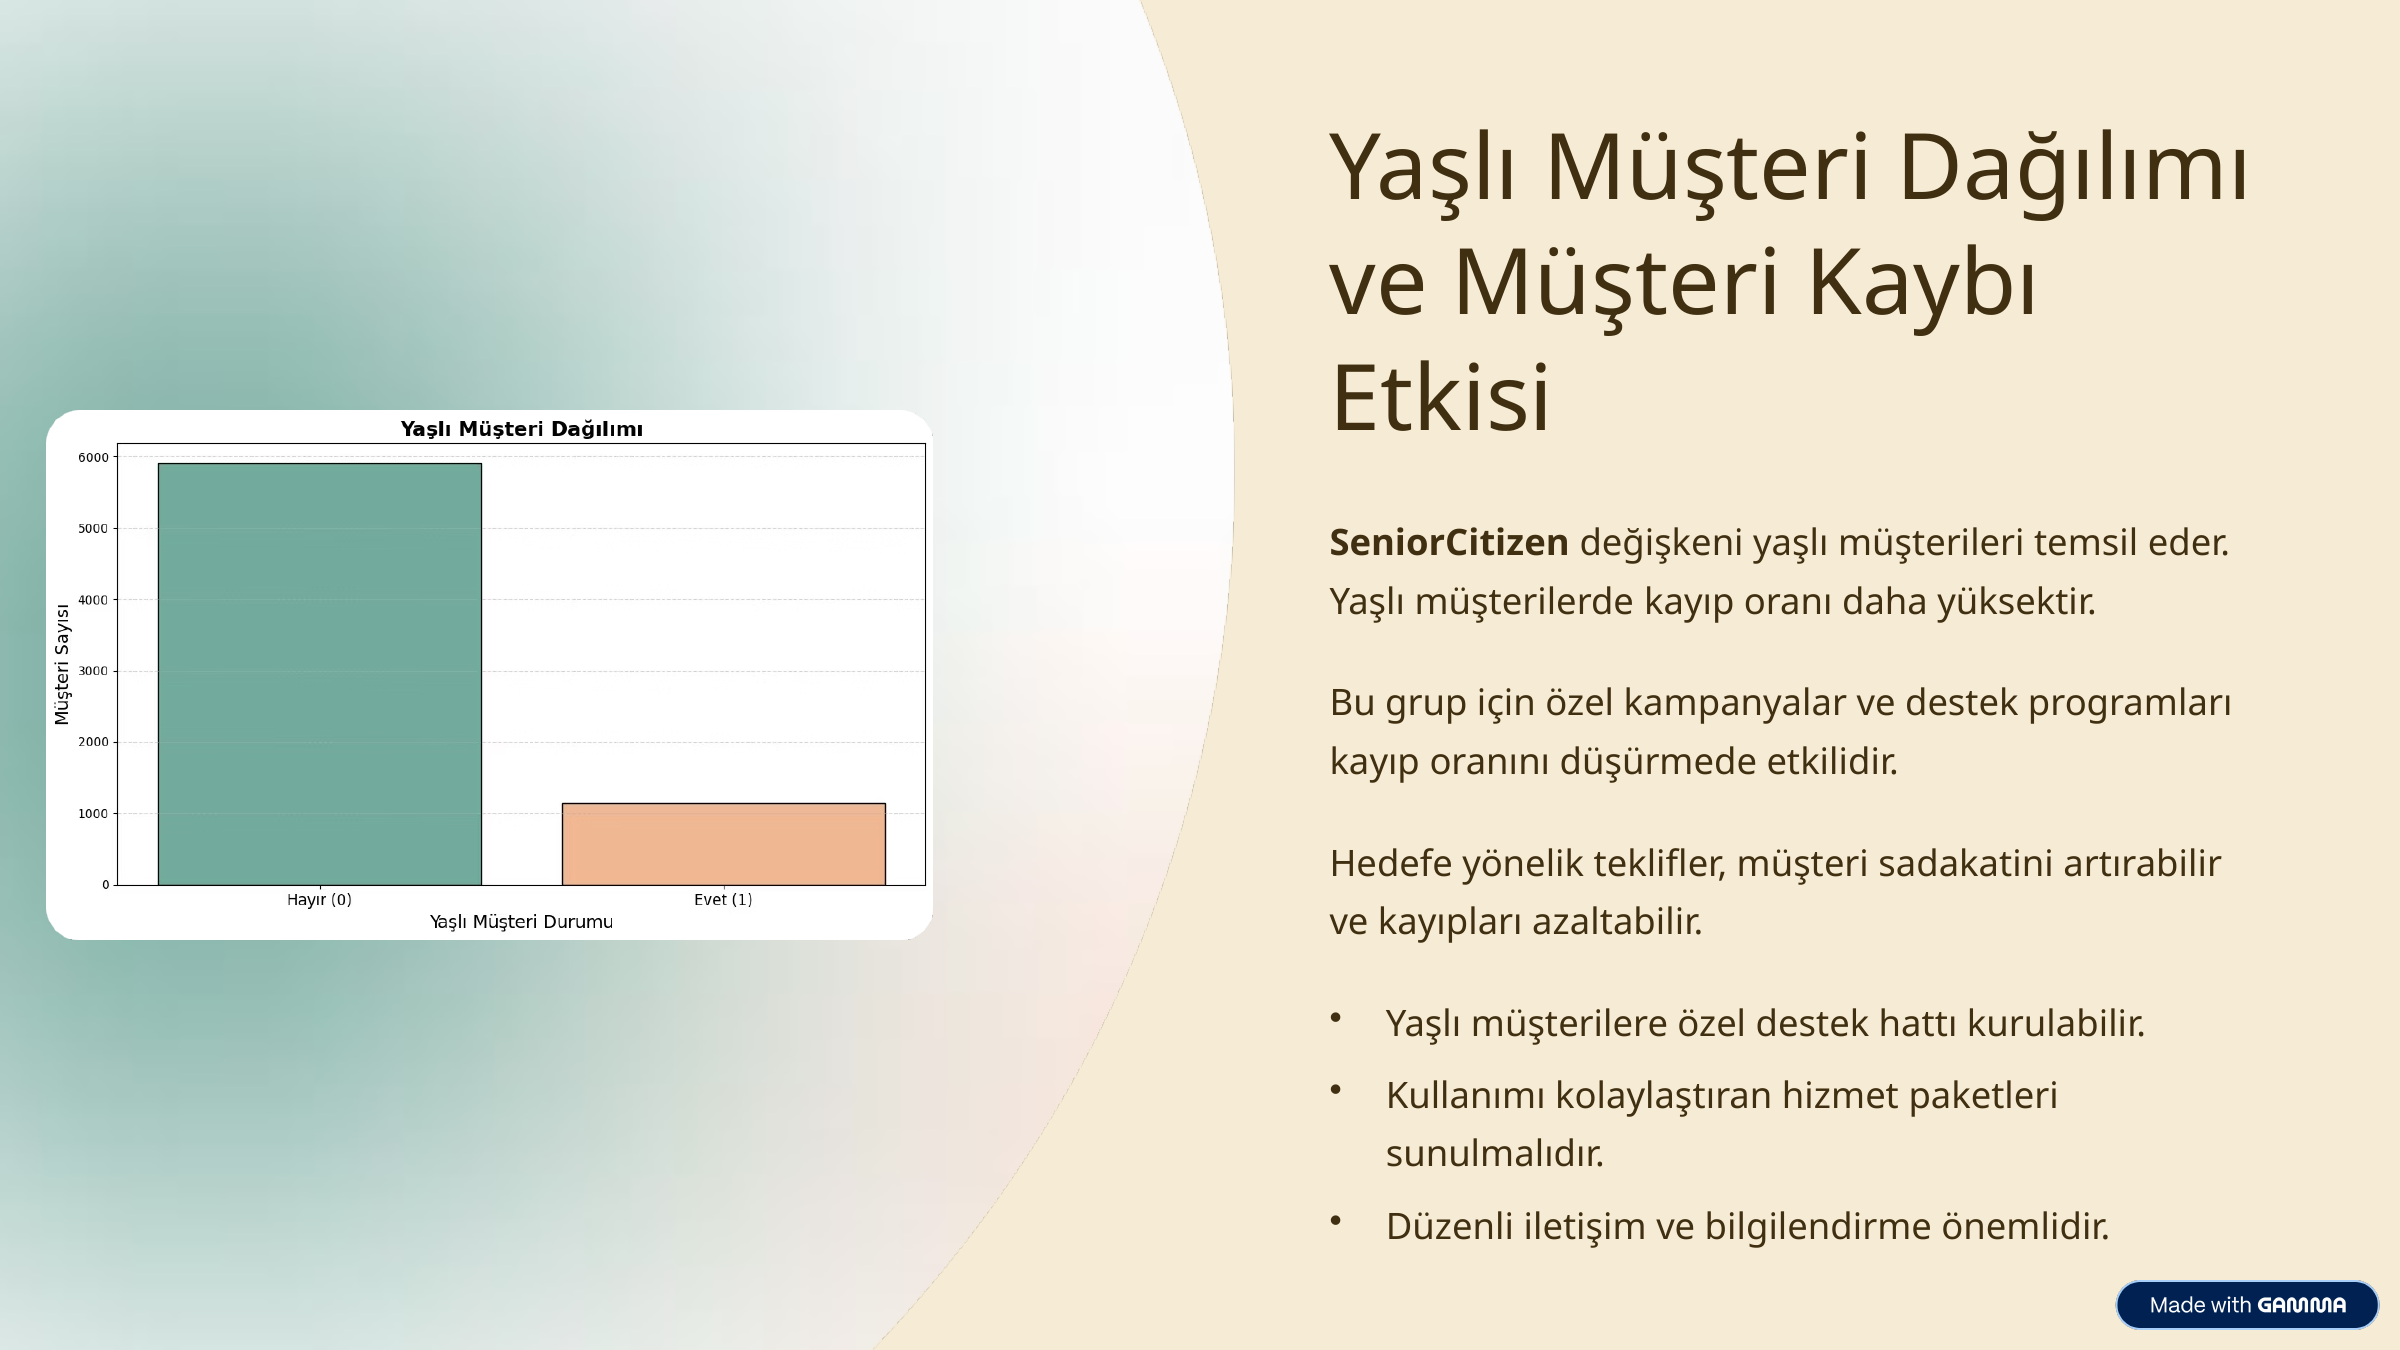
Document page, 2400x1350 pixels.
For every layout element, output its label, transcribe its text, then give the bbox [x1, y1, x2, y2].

text_box Yaşlı Müşteri Dağılımı ve Müşteri Kaybı Etkisi [1329, 101, 2271, 450]
text_box SeniorCitizen değişkeni yaşlı müşterileri temsil eder. Yaşlı müşterilerde kayıp oranı daha yüksektir. [1329, 504, 2271, 624]
text_box Bu grup için özel kampanyalar ve destek programları kayıp oranını düşürmede etkilidir. [1329, 664, 2271, 784]
text_box Kullanımı kolaylaştıran hizmet paketleri sunulmalıdır. [1329, 1057, 2271, 1176]
picture [2106, 1271, 2389, 1339]
text_box Yaşlı müşterilere özel destek hattı kurulabilir. [1329, 985, 2271, 1045]
text_box Düzenli iletişim ve bilgilendirme önemlidir. [1329, 1188, 2271, 1248]
picture [0, 0, 1260, 1350]
text_box Hedefe yönelik teklifler, müşteri sadakatini artırabilir ve kayıpları azaltabilir. [1329, 824, 2271, 944]
